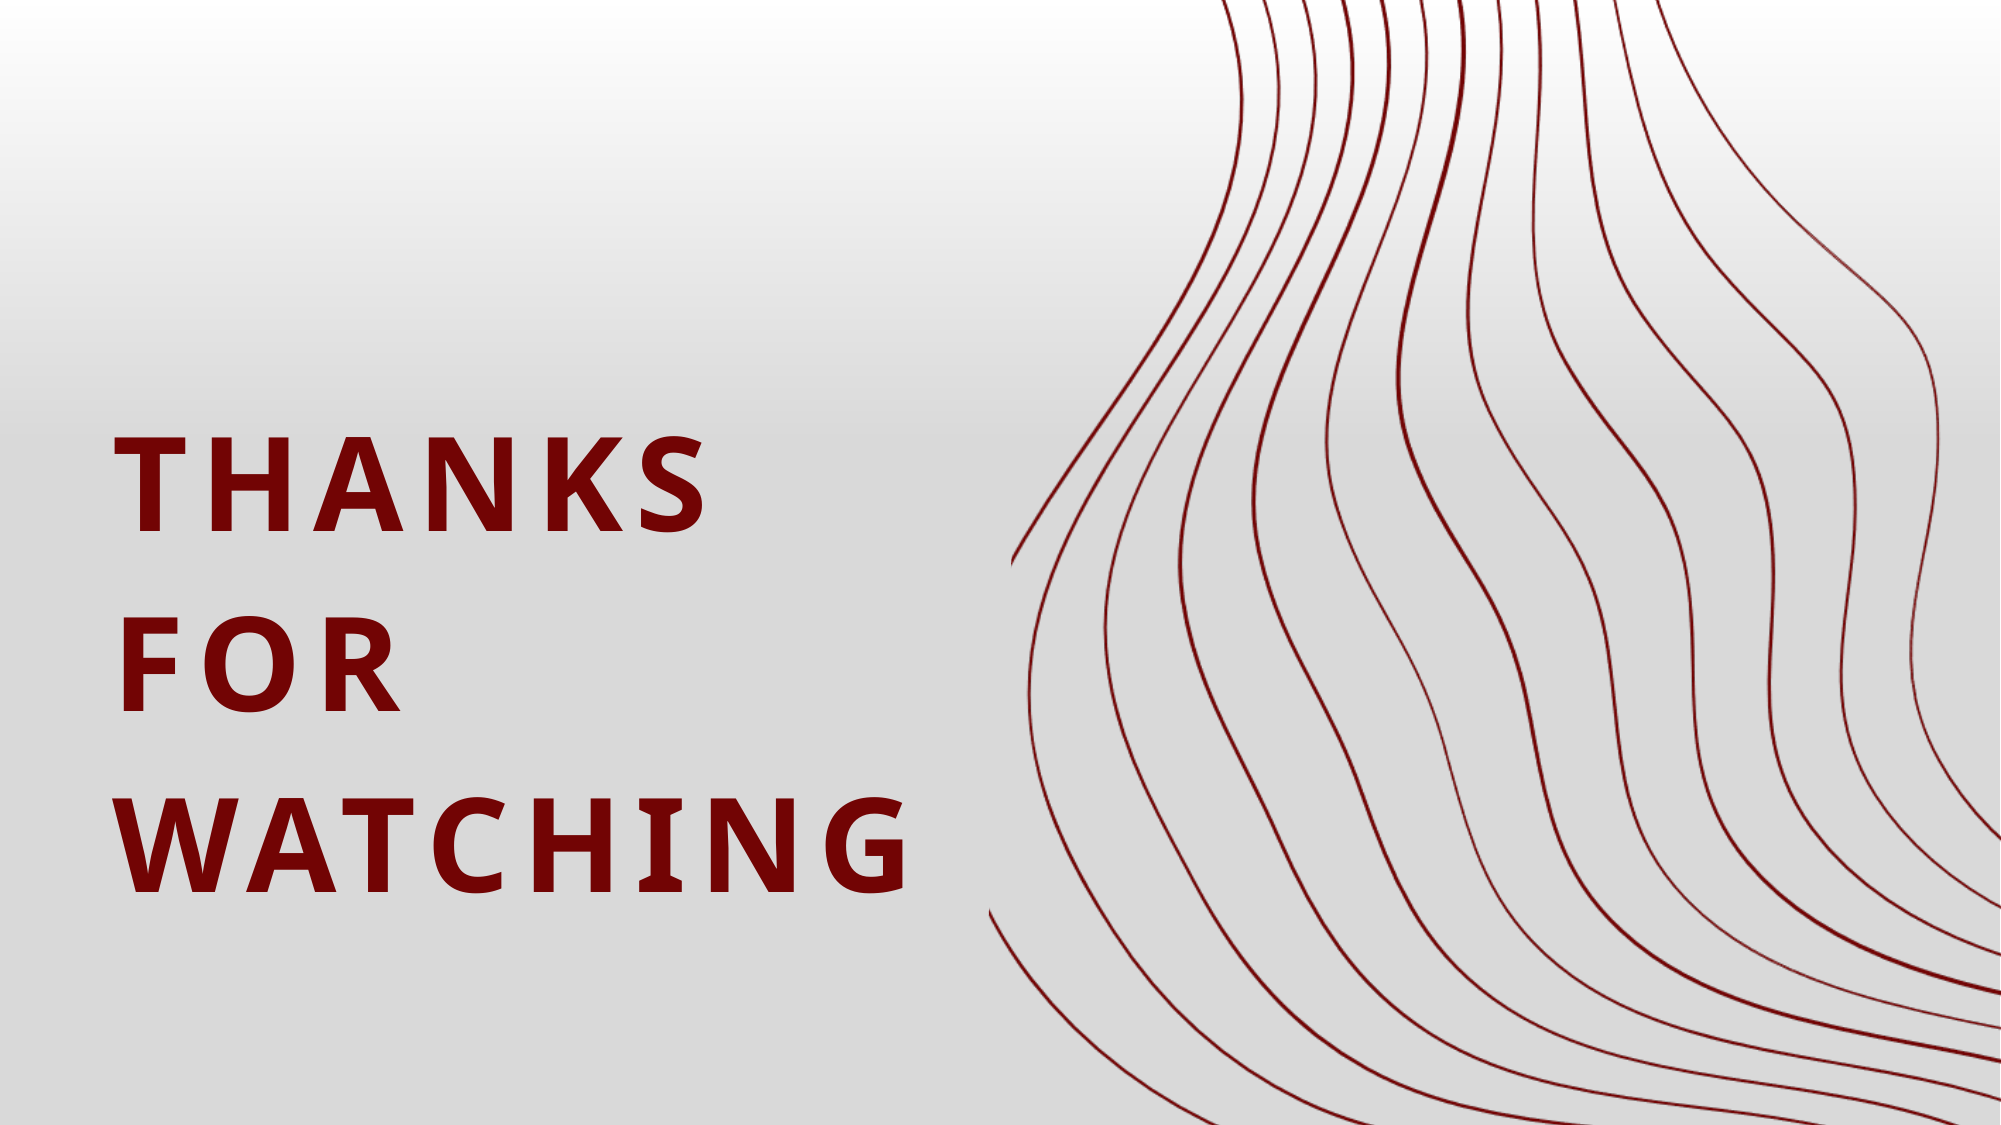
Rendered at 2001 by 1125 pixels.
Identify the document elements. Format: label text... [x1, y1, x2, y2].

text_box THANKS FOR WATCHING [112, 376, 998, 919]
text_box [975, 0, 2000, 1125]
